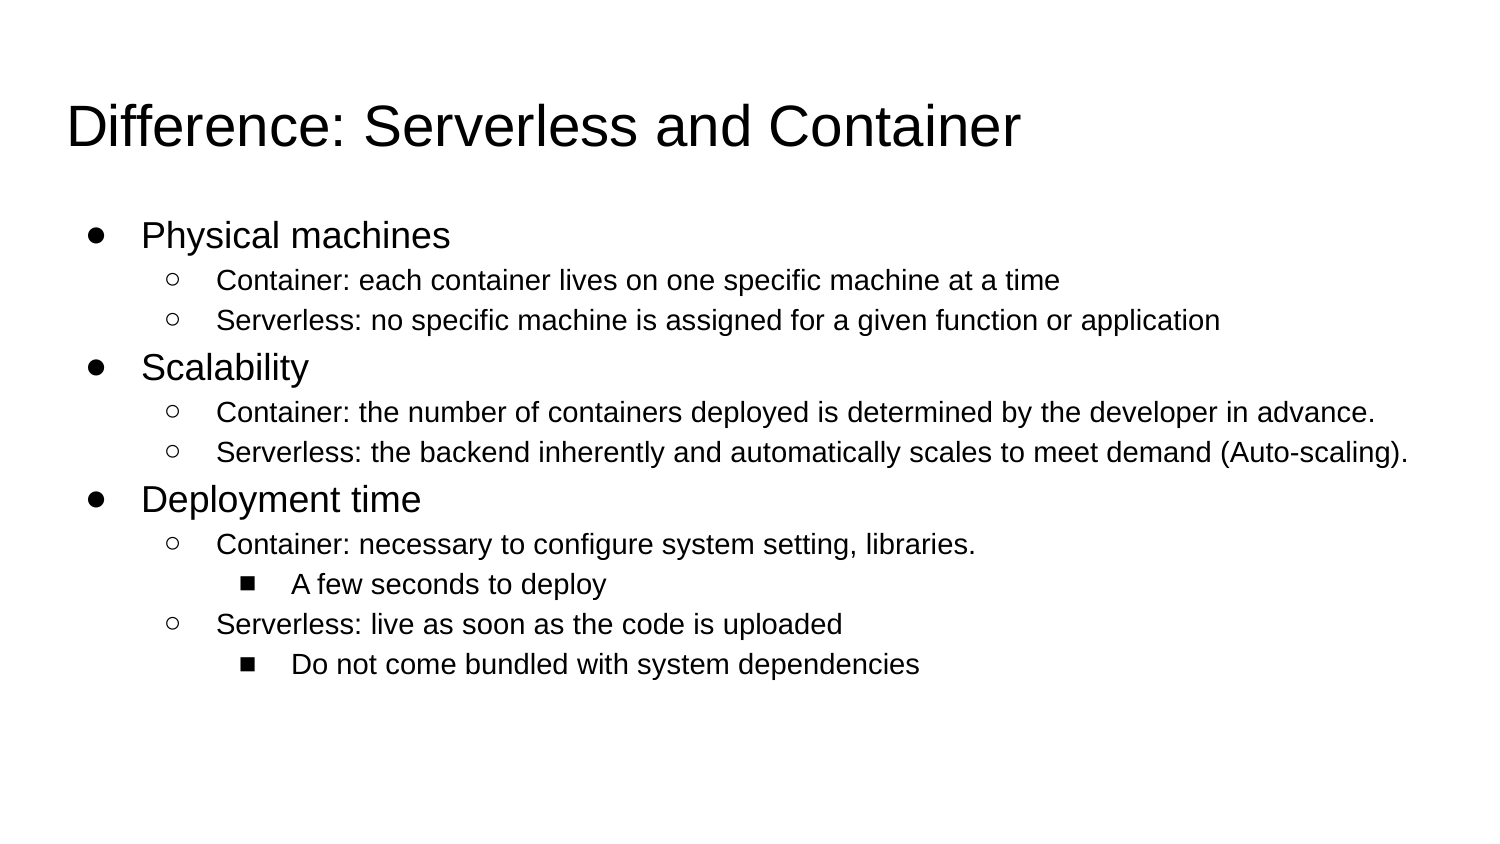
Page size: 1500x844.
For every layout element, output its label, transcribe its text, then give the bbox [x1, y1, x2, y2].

list Physical machines Container: each container lives on one specific machine at a time Serverless: no specific machine is assigned for a given function or application Scalability Container: the number of containers deployed is determined by the developer in advance. Serverless: the backend inherently and automatically scales to meet demand (Auto-scaling). Deployment time Container: necessary to configure system setting, libraries. A few seconds to deploy Serverless: live as soon as the code is uploaded Do not come bundled with system dependencies [51, 189, 1449, 750]
title Difference: Serverless and Container [51, 72, 1449, 167]
